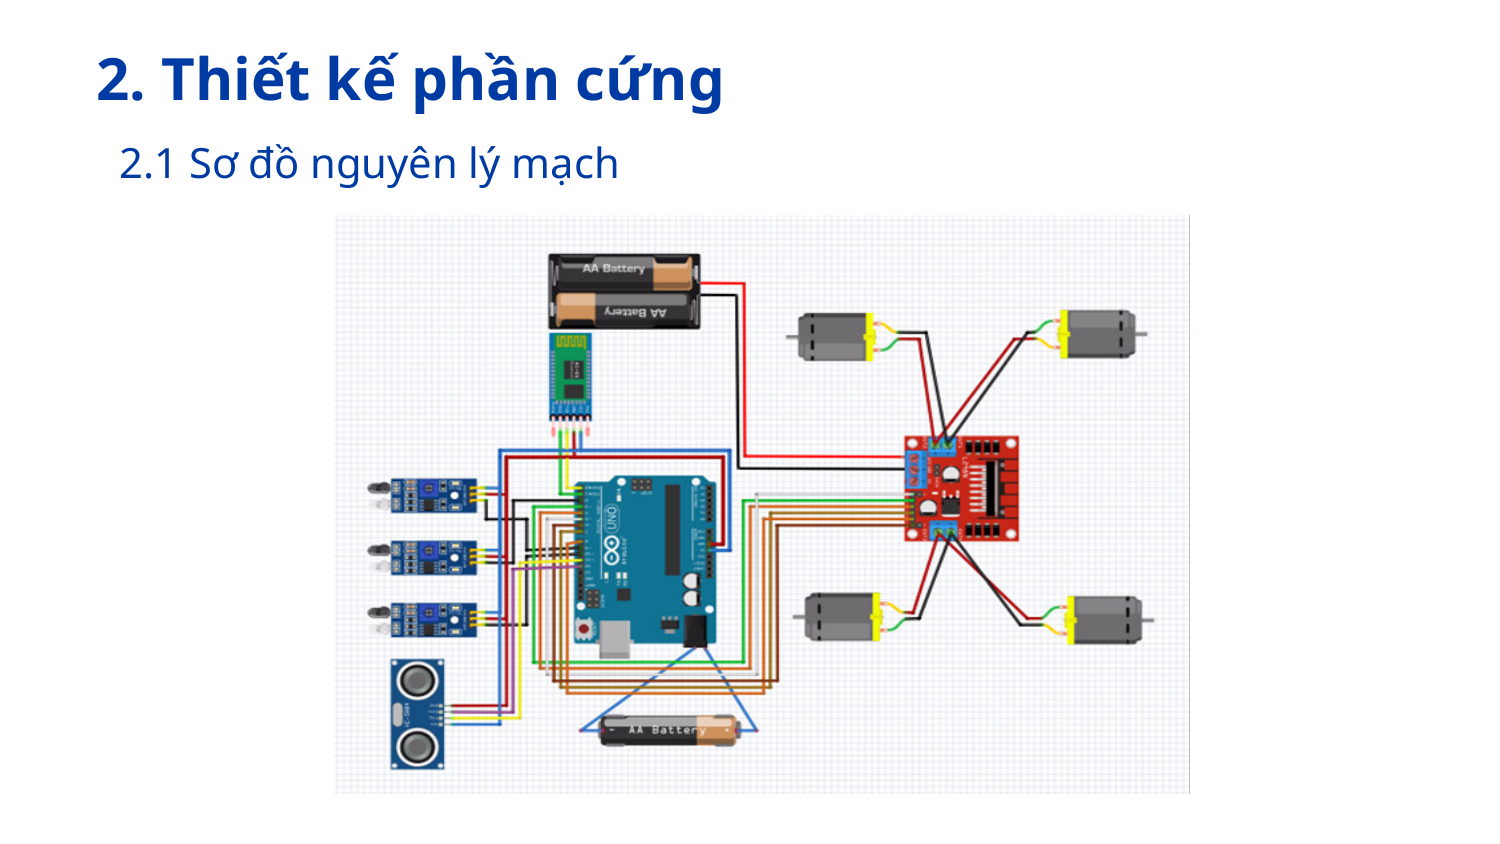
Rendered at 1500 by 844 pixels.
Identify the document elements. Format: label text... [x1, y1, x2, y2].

picture [334, 214, 1192, 795]
title 2. Thiết kế phần cứng [81, 27, 1348, 122]
list 2.1 Sơ đồ nguyên lý mạch [81, 122, 688, 185]
